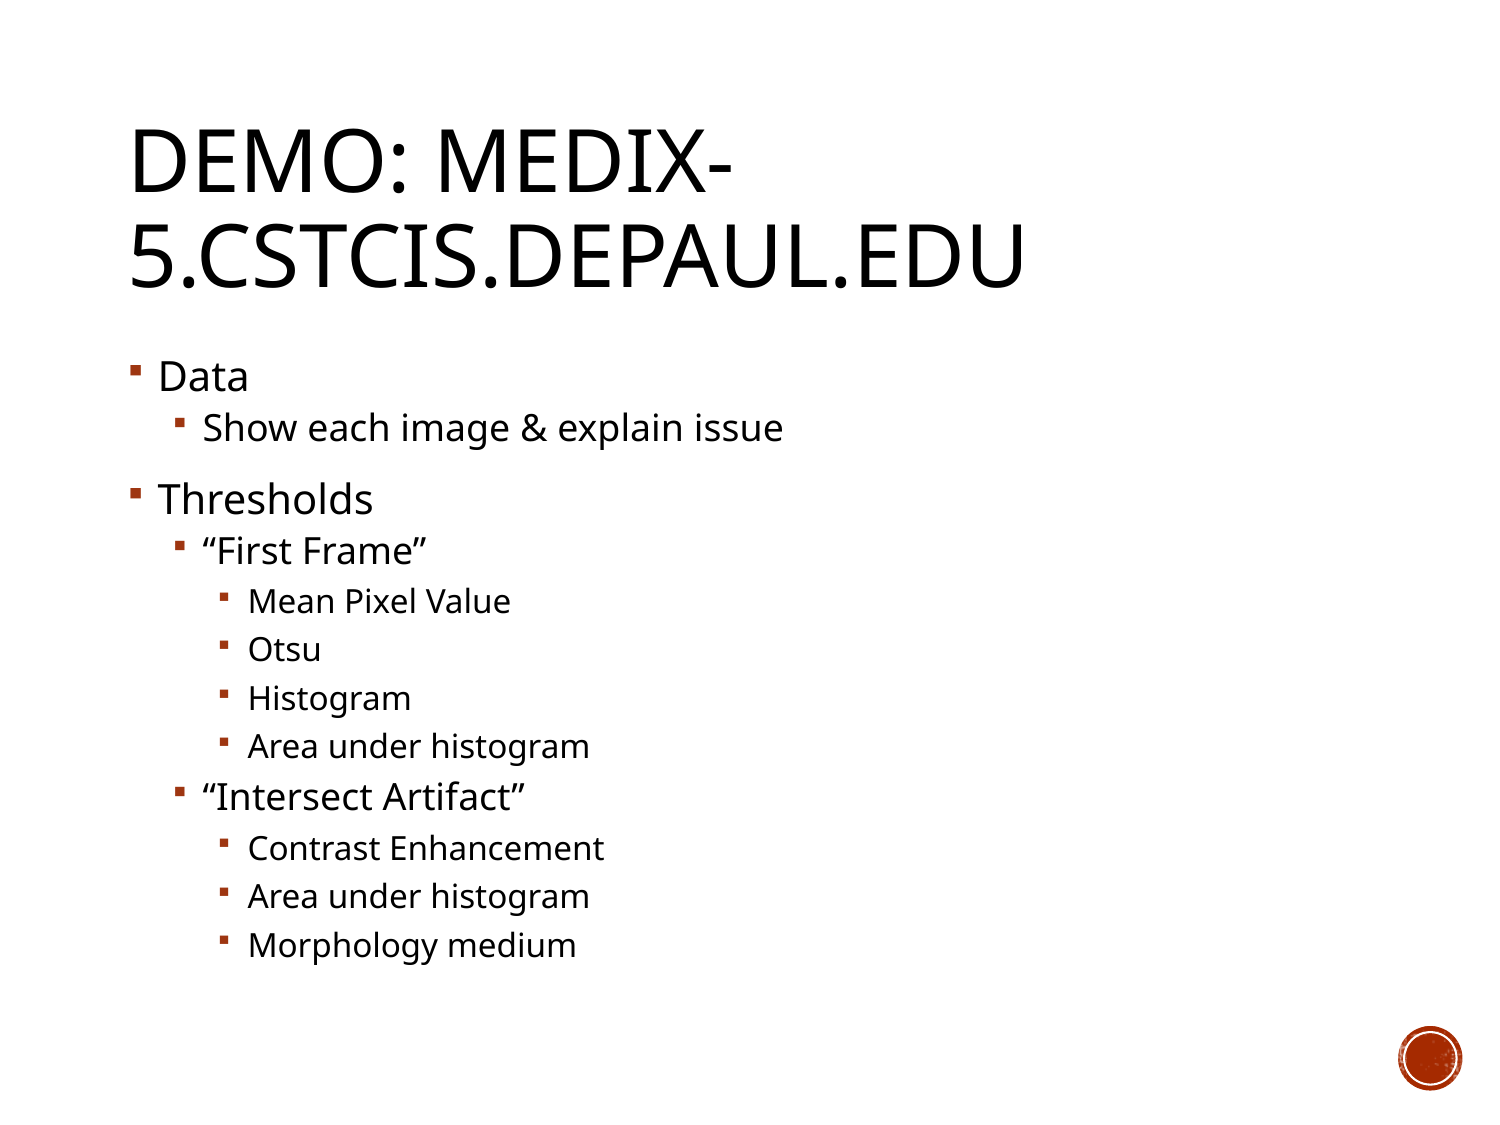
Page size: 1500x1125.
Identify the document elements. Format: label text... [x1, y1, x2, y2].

title Demo: medix-5.cstcis.depaul.edu [112, 79, 1388, 344]
list Data Show each image & explain issue Thresholds “First Frame” Mean Pixel Value Otsu Histogram Area under histogram “Intersect Artifact” Contrast Enhancement Area under histogram Morphology medium [112, 348, 1388, 1013]
